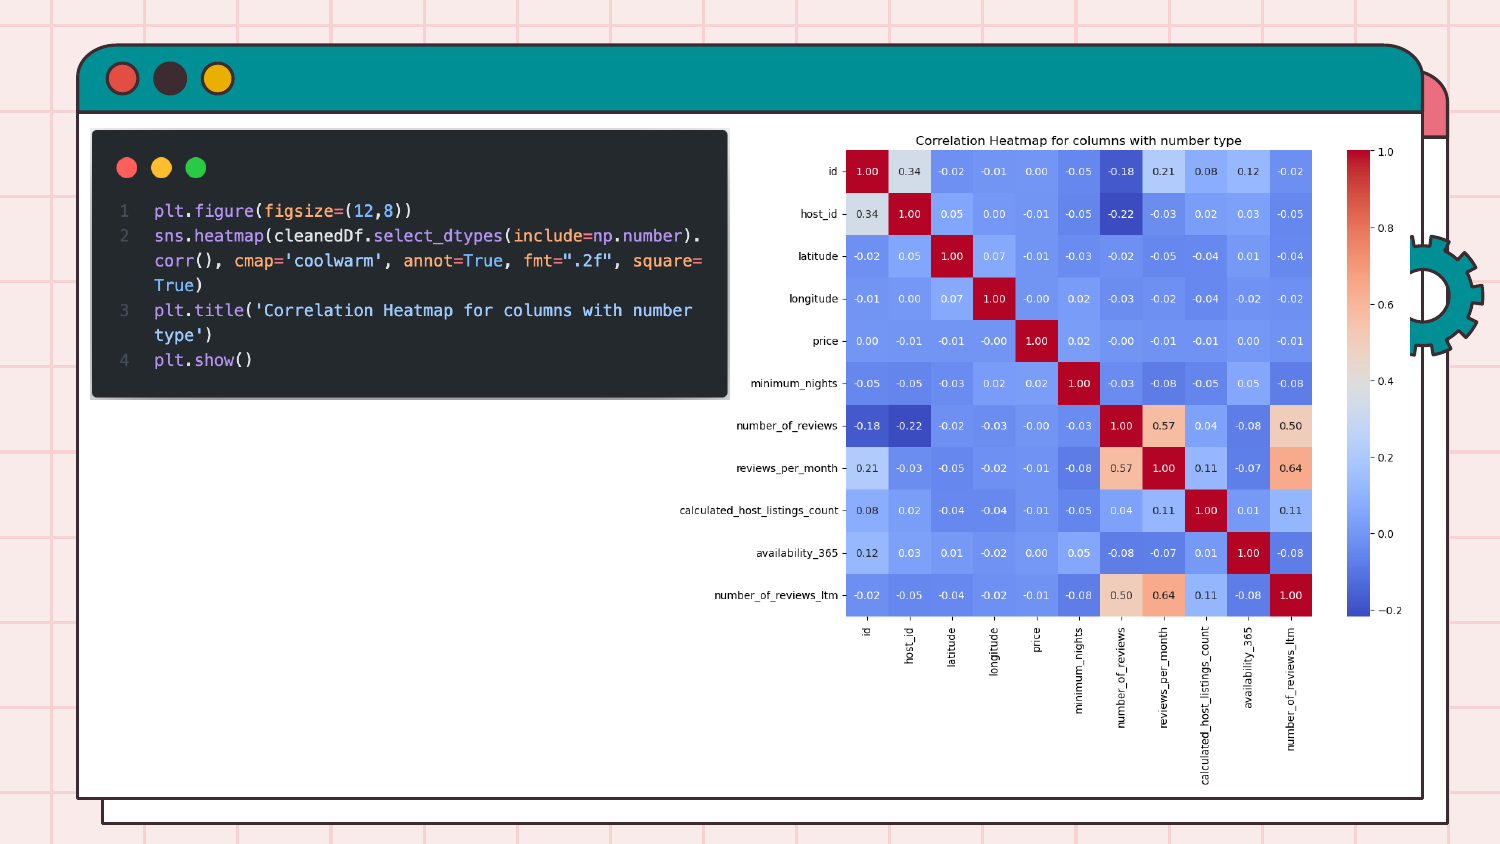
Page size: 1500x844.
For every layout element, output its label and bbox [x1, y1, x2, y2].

text_box [1415, 236, 1483, 355]
picture [90, 127, 1410, 792]
